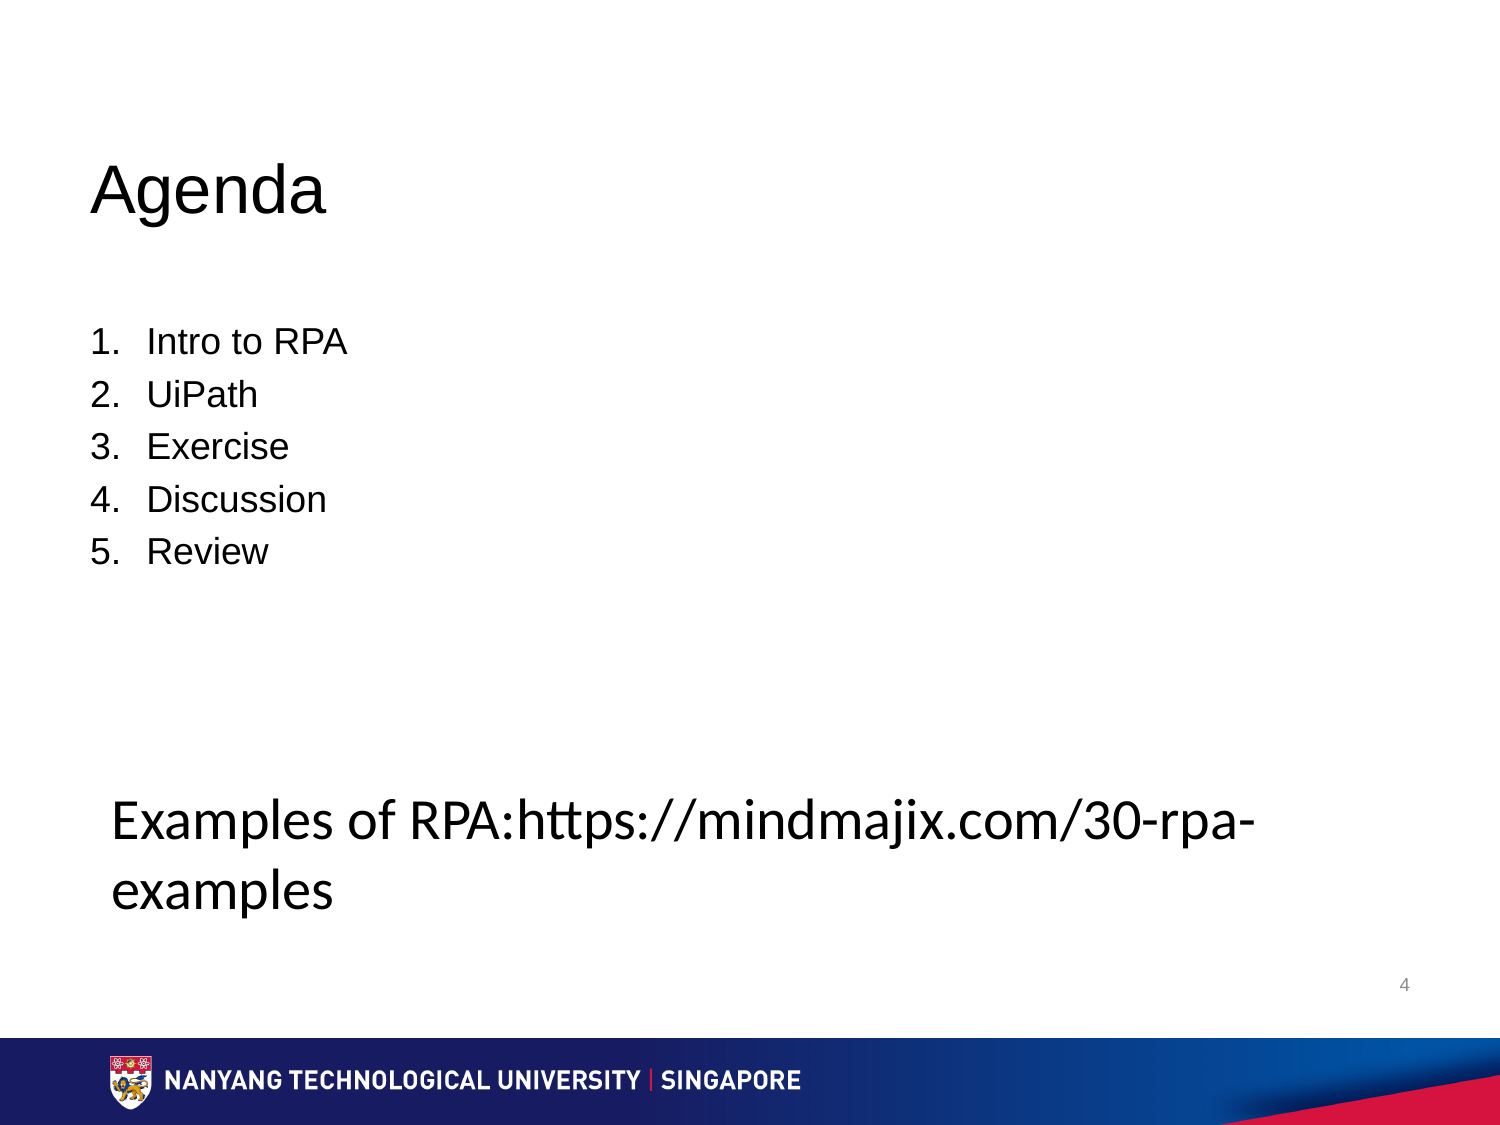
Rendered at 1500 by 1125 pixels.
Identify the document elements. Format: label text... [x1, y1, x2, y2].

slide_number 4 [1074, 953, 1425, 1014]
list Intro to RPA UiPath Exercise Discussion Review [75, 309, 1425, 946]
text_box Examples of RPA:https://mindmajix.com/30-rpa-examples [97, 774, 1346, 929]
title Agenda [75, 92, 1425, 280]
picture [0, 1038, 1500, 1125]
